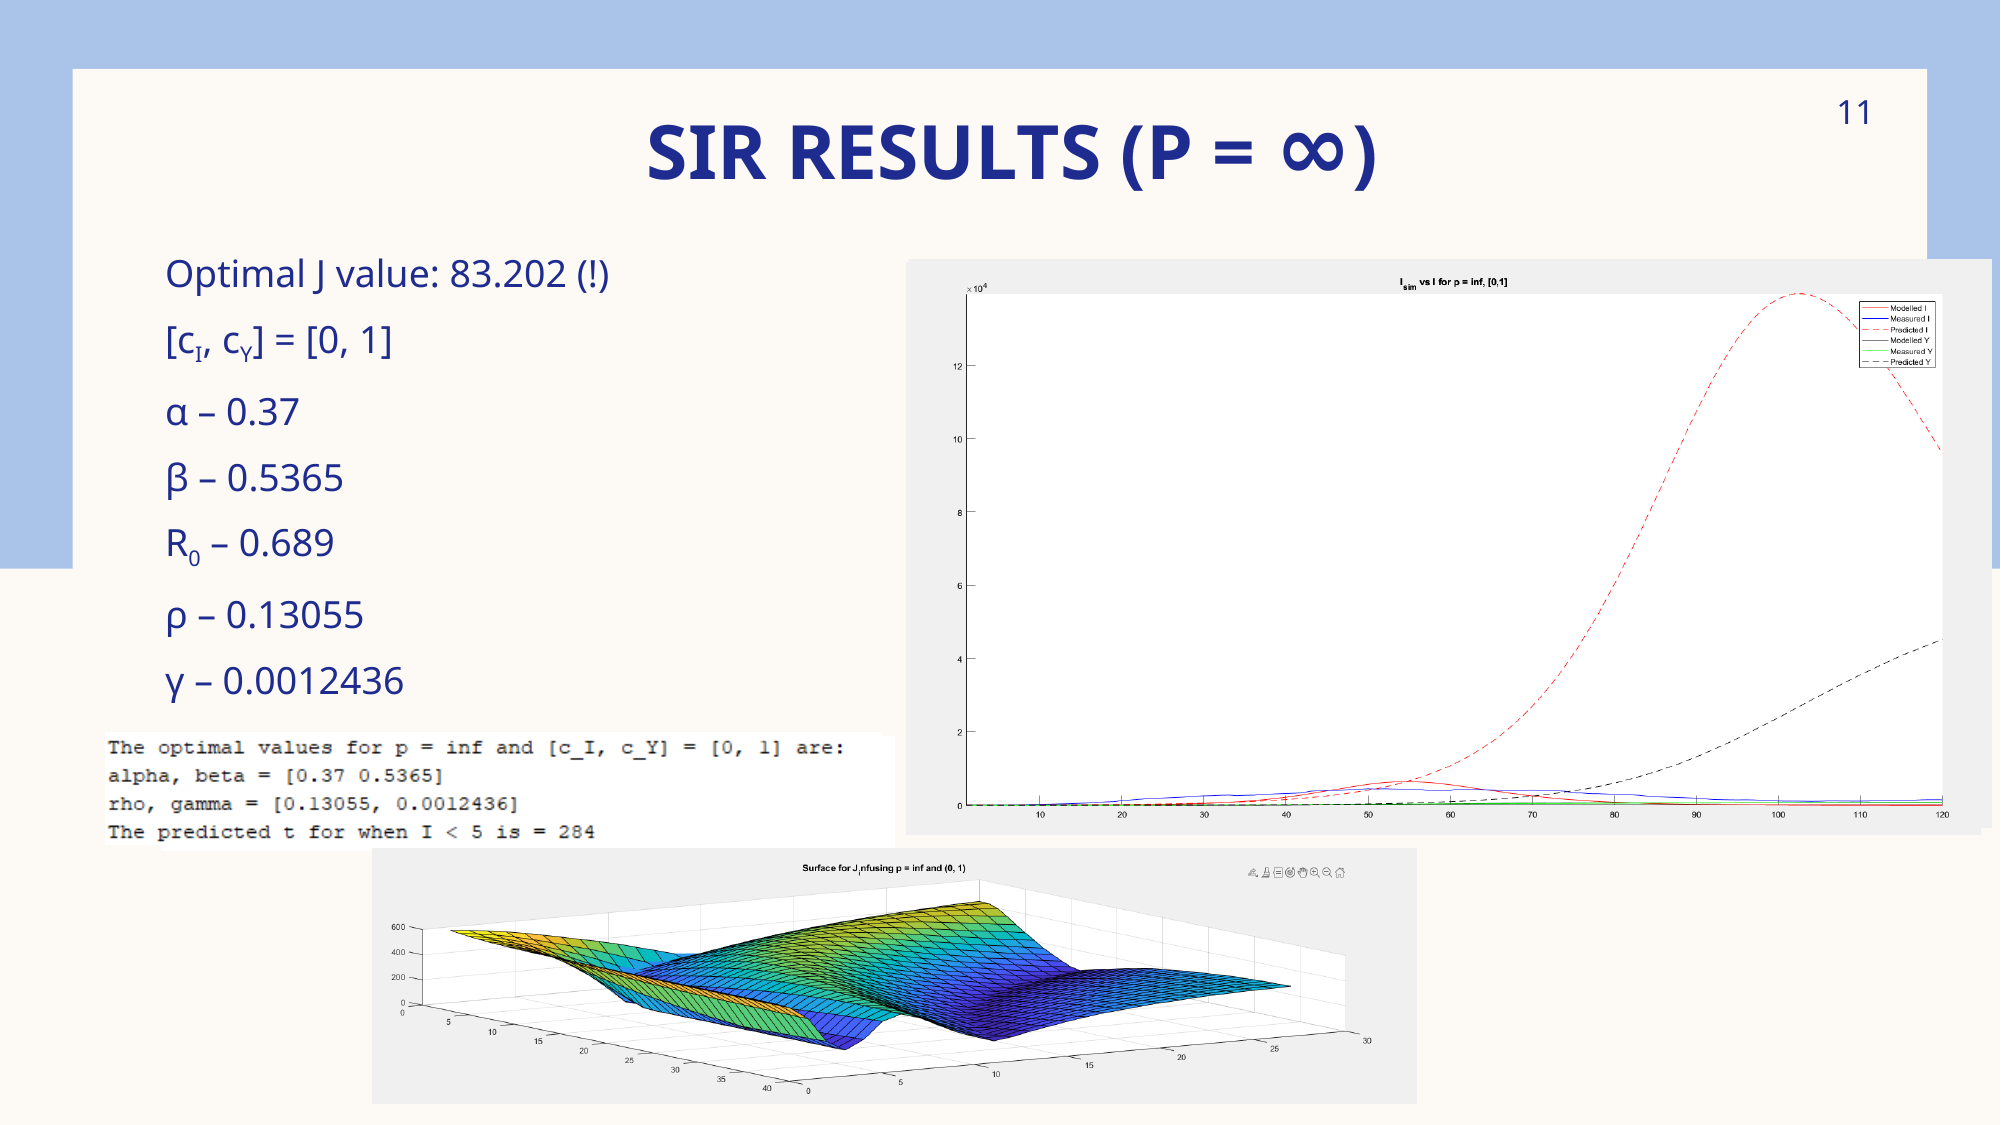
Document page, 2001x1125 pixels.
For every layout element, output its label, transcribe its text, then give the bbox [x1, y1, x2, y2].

picture [105, 732, 1417, 1104]
list Optimal J value: 83.202 (!) [cI, cY] = [0, 1] α – 0.37 β – 0.5365 R0 – 0.689 ρ – 0.13055 γ – 0.0012436 [150, 234, 1875, 1028]
title SIR Results (p = ∞) [150, 173, 1875, 199]
slide_number 11 [1699, 75, 1875, 153]
picture [905, 259, 1992, 835]
